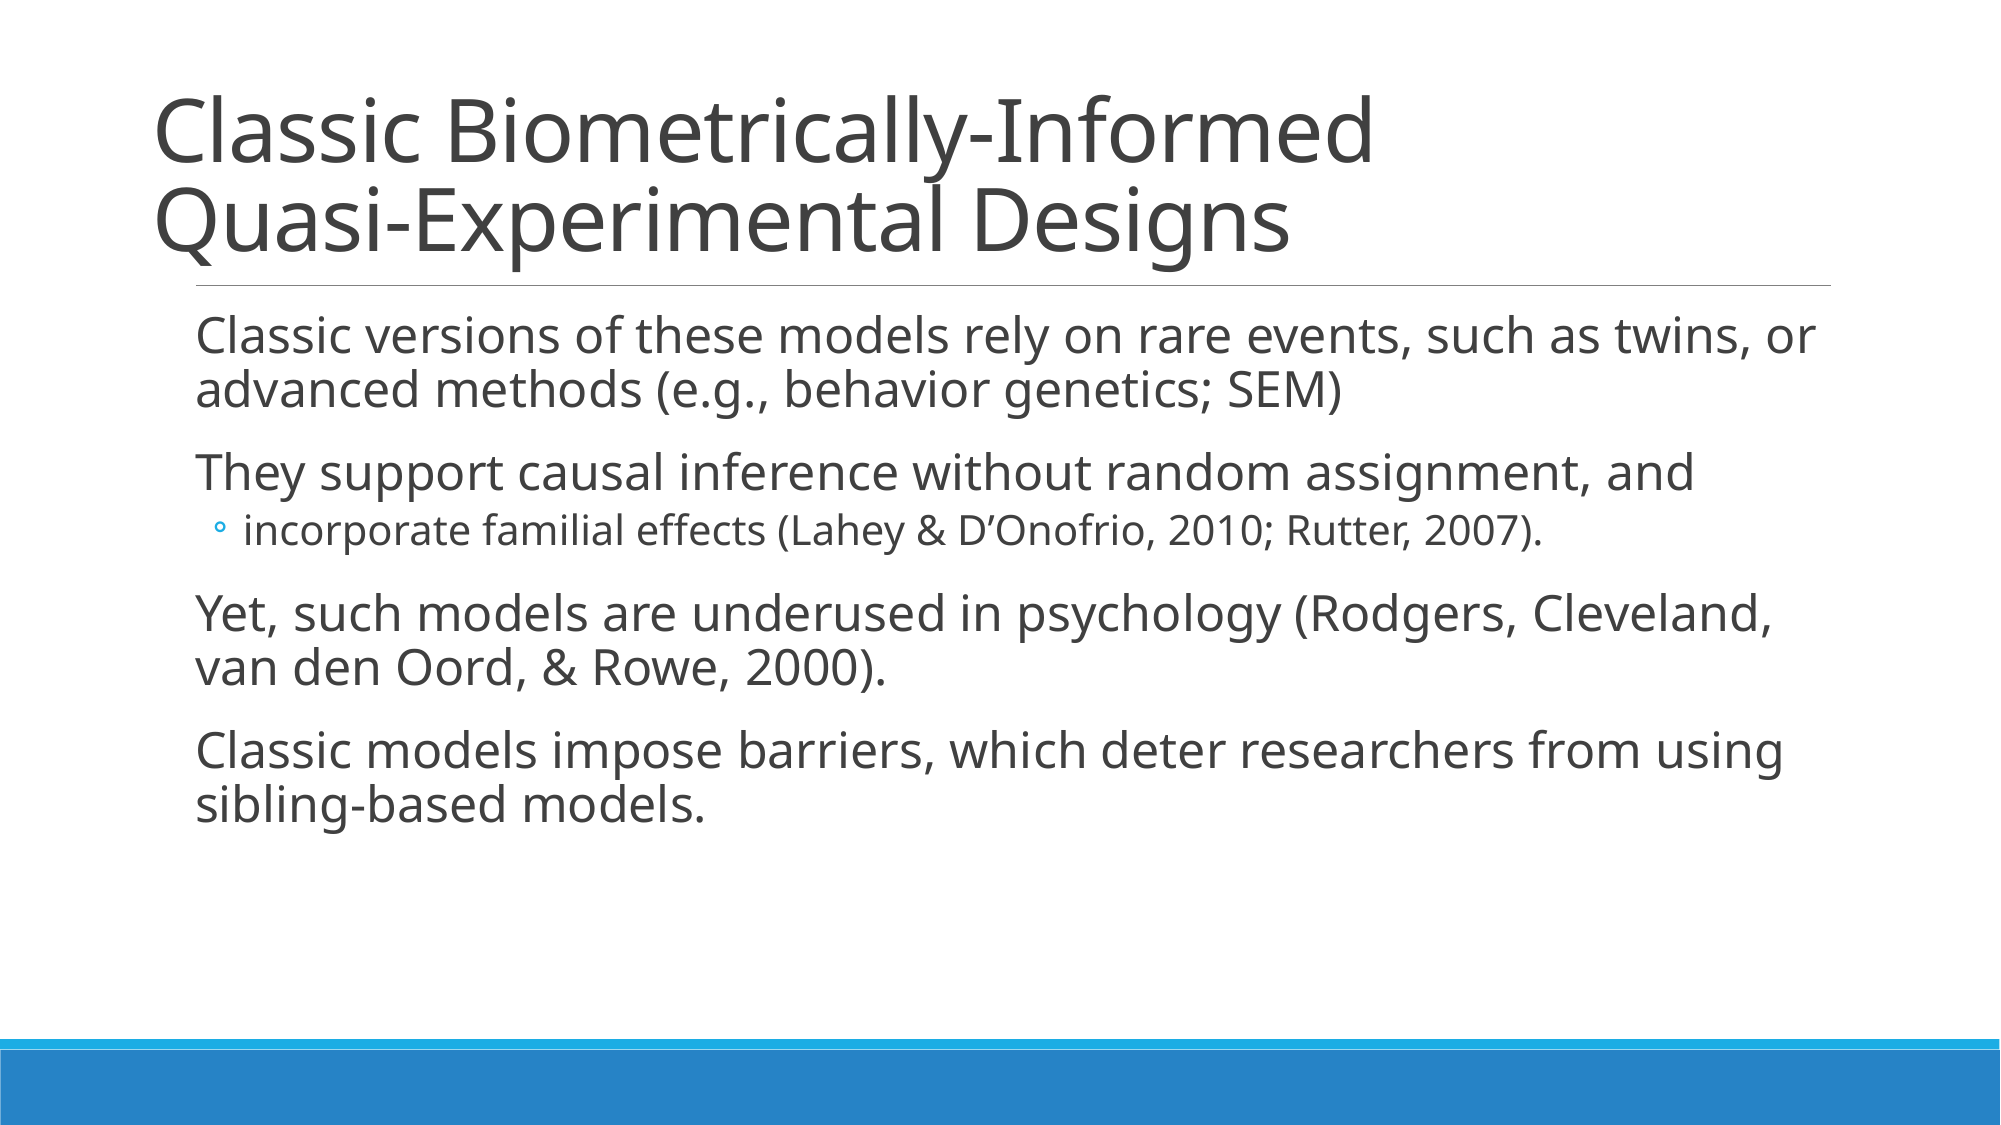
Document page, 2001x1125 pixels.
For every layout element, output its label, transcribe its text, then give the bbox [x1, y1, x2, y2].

title Classic Biometrically-Informed Quasi-Experimental Designs [137, 59, 1402, 278]
list Classic versions of these models rely on rare events, such as twins, or advanced methods (e.g., behavior genetics; SEM) They support causal inference without random assignment, and incorporate familial effects (Lahey & D’Onofrio, 2010; Rutter, 2007). Yet, such models are underused in psychology (Rodgers, Cleveland, van den Oord, & Rowe, 2000). Classic models impose barriers, which deter researchers from using sibling-based models. [180, 302, 1830, 963]
